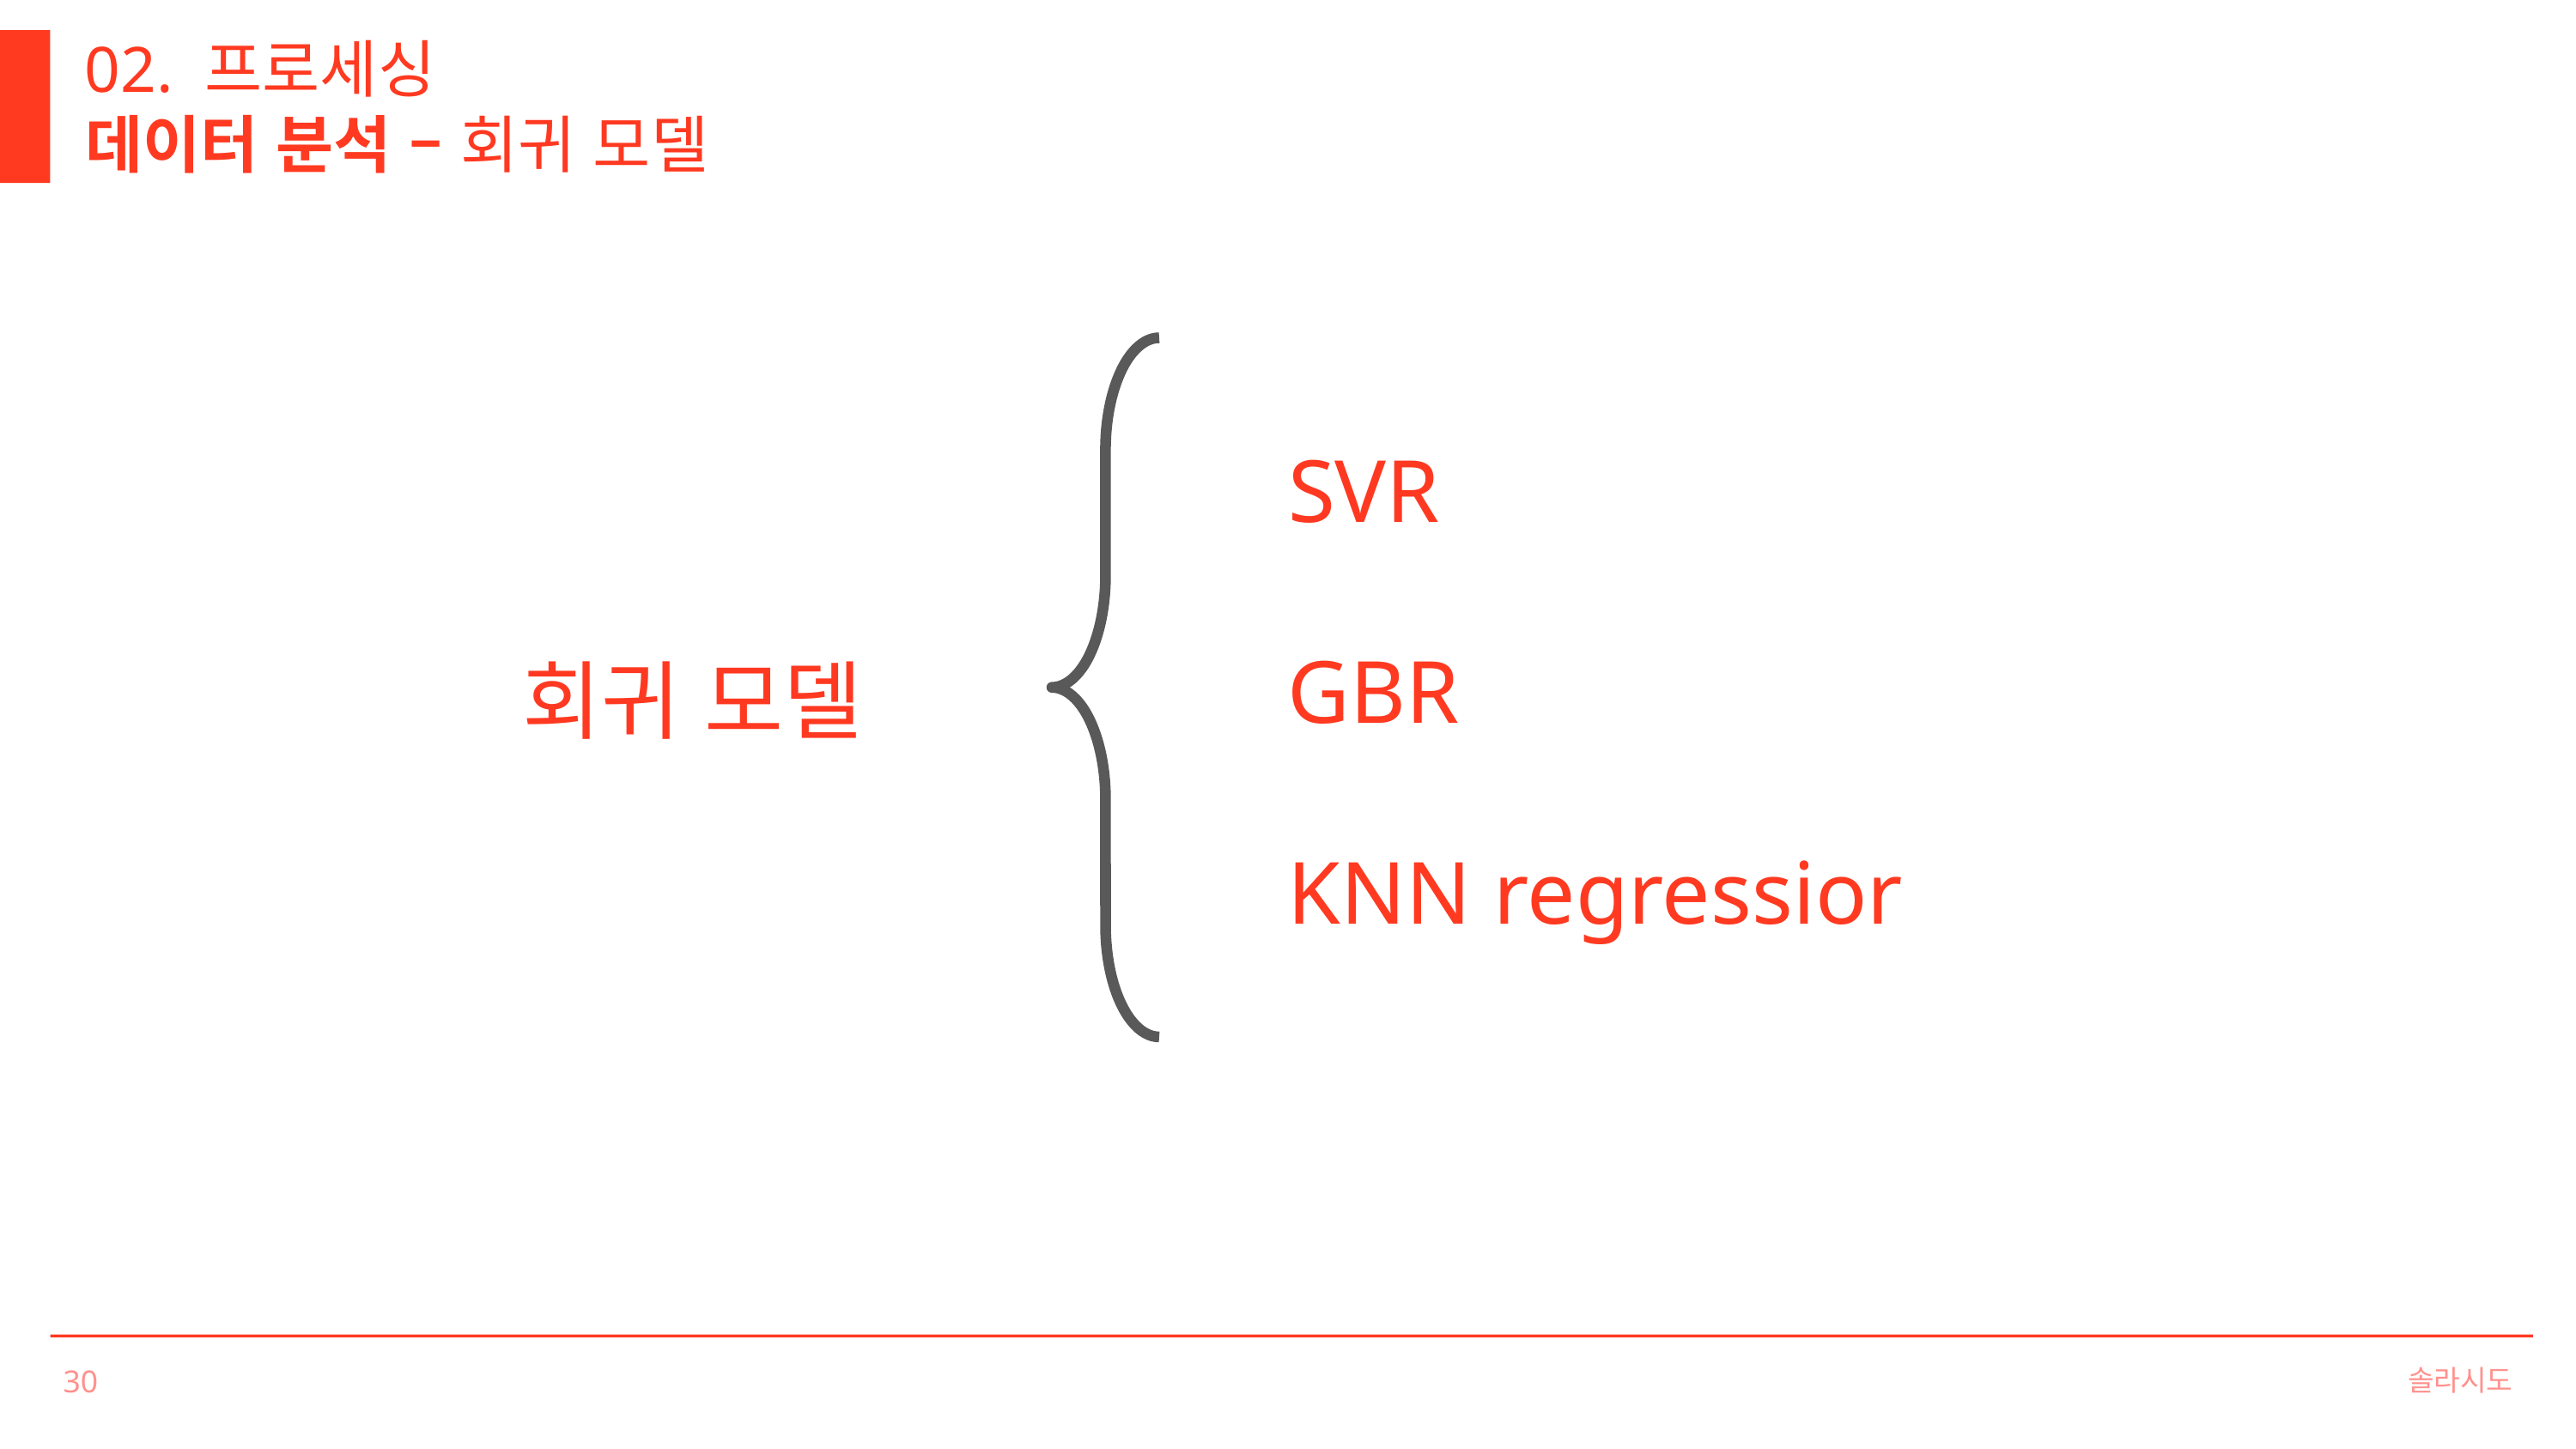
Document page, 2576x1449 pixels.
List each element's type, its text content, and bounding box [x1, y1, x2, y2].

text_box 회귀 모델 [522, 676, 888, 750]
text_box KNN regressior [1287, 871, 1996, 942]
text_box SVR [1288, 466, 1760, 540]
footer 솔라시도 [2117, 1357, 2526, 1410]
text_box [1051, 336, 1160, 1038]
slide_number 30 [50, 1357, 351, 1410]
text_box GBR [1287, 670, 1634, 741]
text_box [84, 29, 1682, 181]
